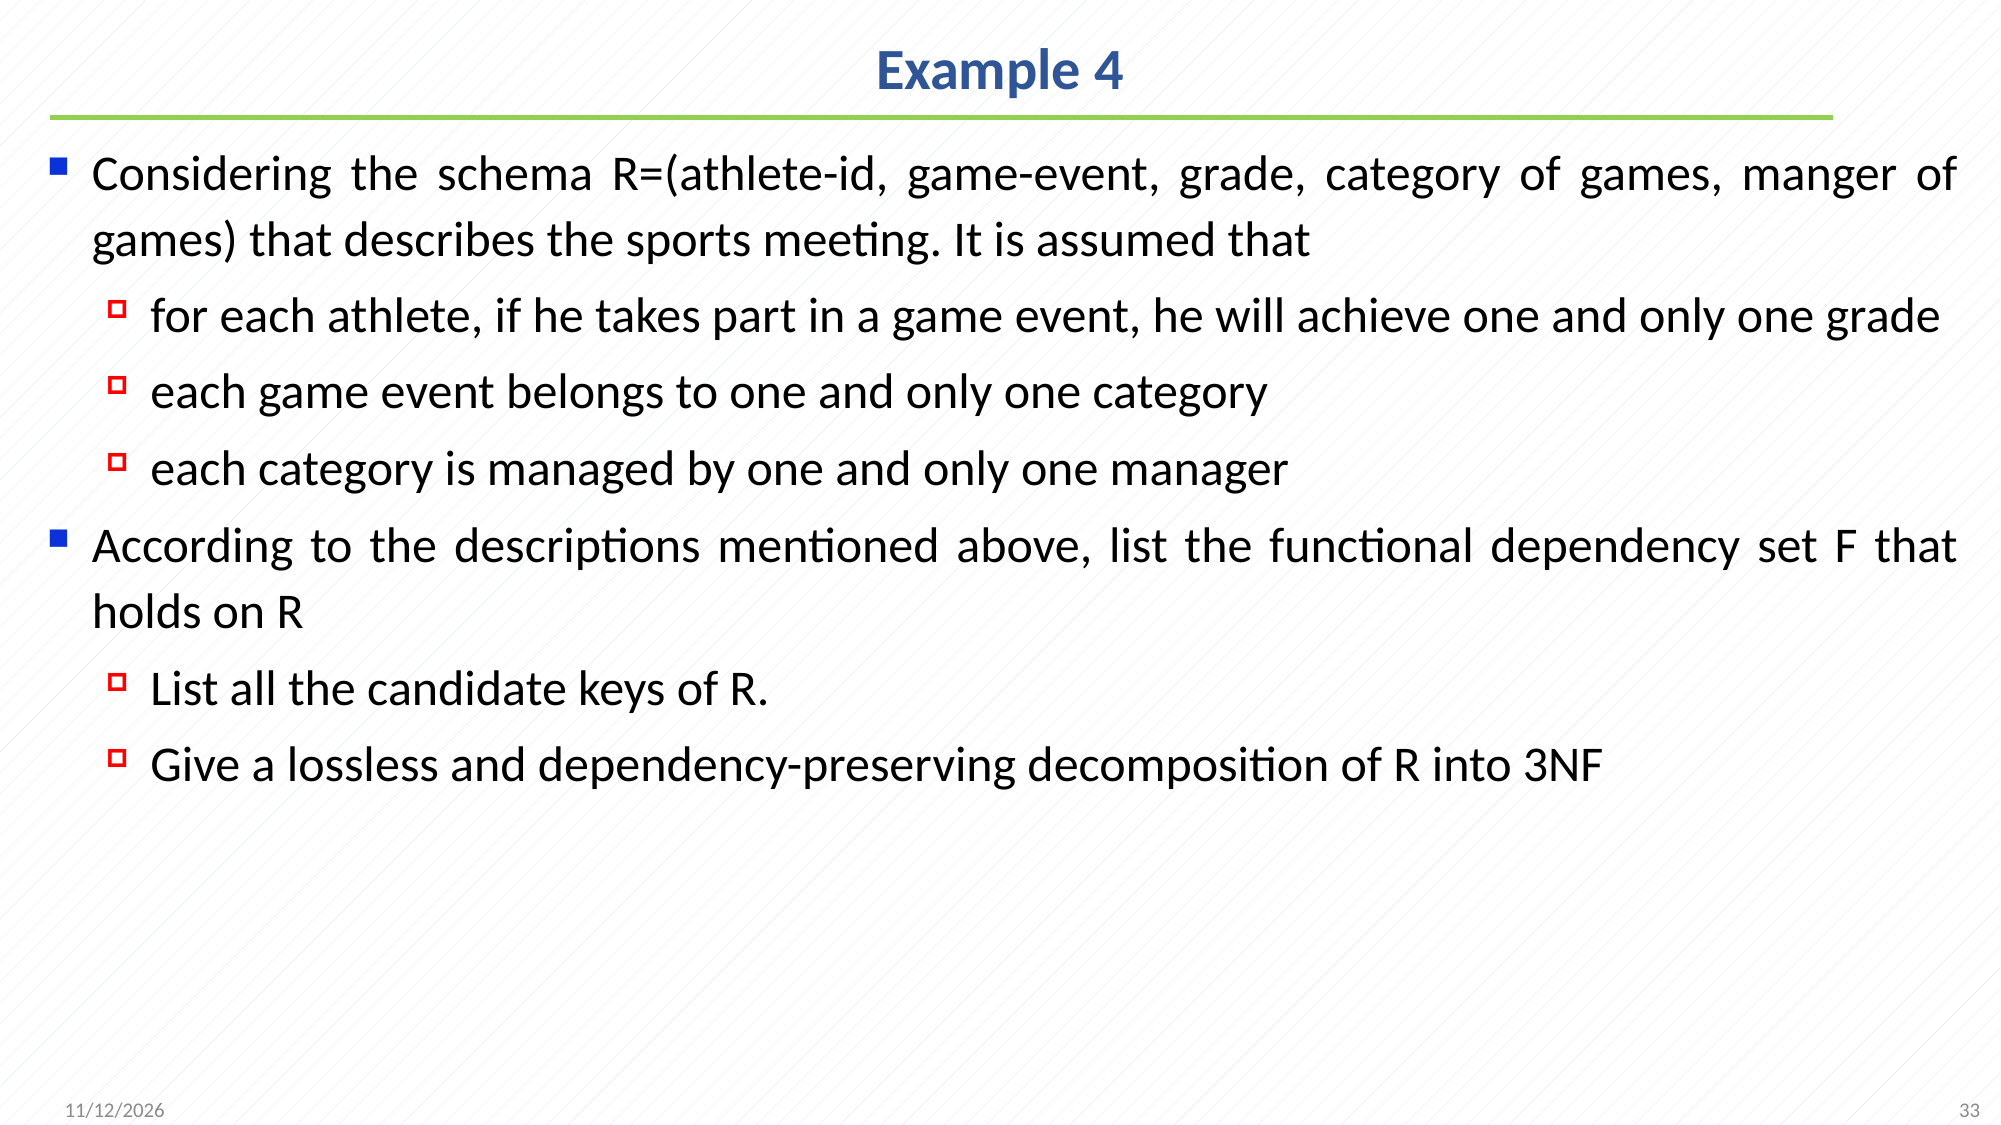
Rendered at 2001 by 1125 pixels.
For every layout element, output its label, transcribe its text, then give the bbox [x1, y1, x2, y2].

list Considering the schema R=(athlete-id, game-event, grade, category of games, manger of games) that describes the sports meeting. It is assumed that for each athlete, if he takes part in a game event, he will achieve one and only one grade each game event belongs to one and only one category each category is managed by one and only one manager According to the descriptions mentioned above, list the functional dependency set F that holds on R List all the candidate keys of R. Give a lossless and dependency-preserving decomposition of R into 3NF [32, 126, 1974, 972]
title Example 4 [50, 13, 1949, 126]
slide_number 33 [1545, 1079, 1996, 1125]
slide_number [49, 1079, 500, 1125]
